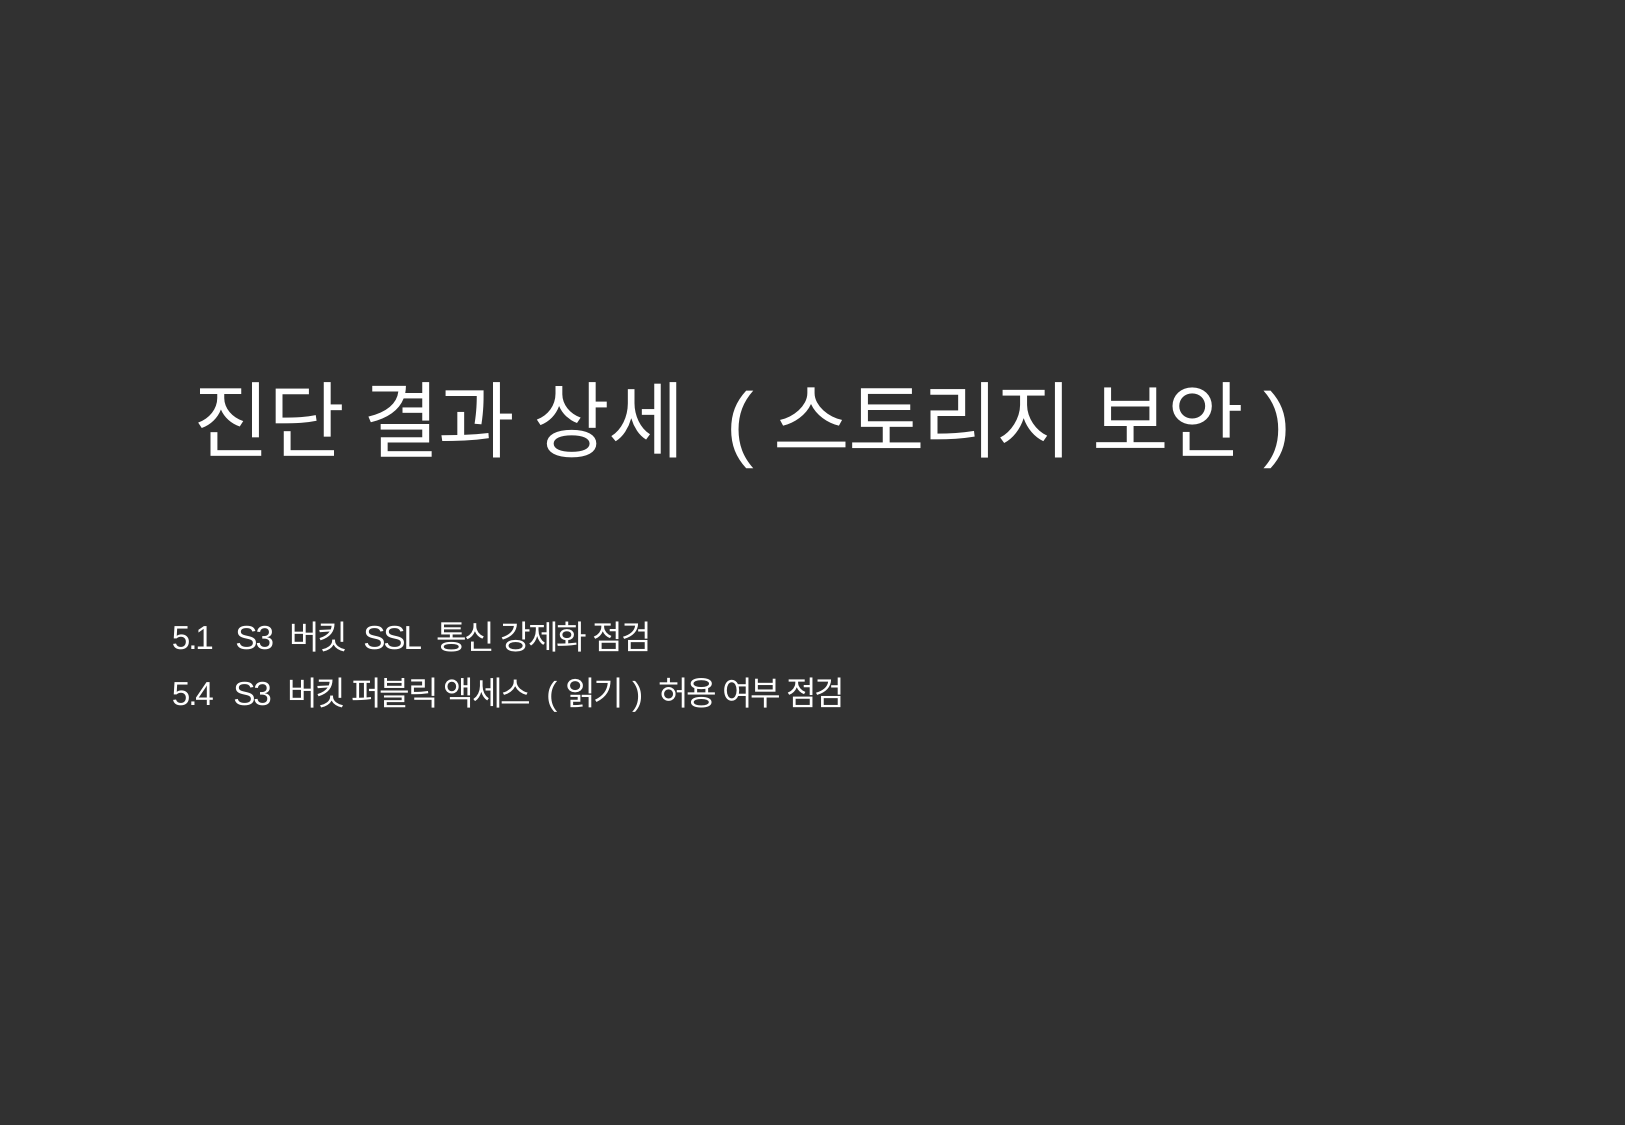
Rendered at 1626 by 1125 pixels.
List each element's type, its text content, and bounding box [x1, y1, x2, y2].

text_box 5.1 S3 버킷 SSL 통신 강제화 점검 5.4 S3 버킷 퍼블릭 액세스 (읽기) 허용 여부 점검 [157, 592, 1137, 776]
text_box 진단 결과 상세 (스토리지 보안) [179, 360, 1307, 476]
